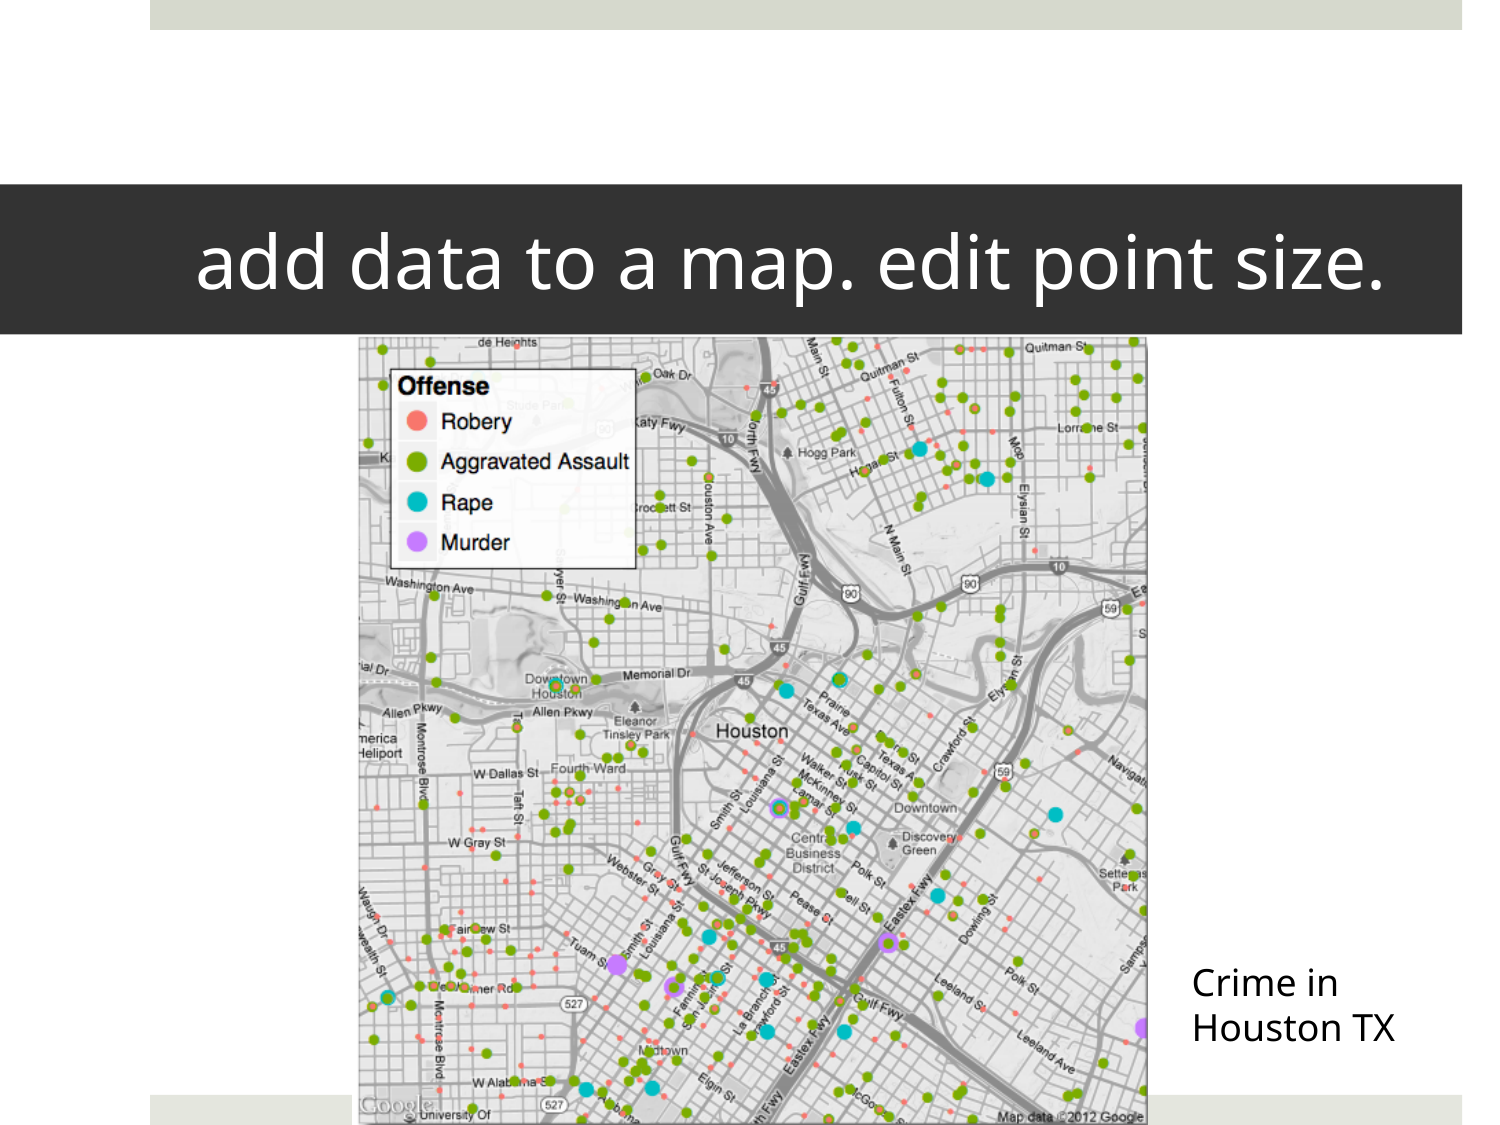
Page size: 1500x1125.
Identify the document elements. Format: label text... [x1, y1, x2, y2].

picture [351, 328, 1149, 1125]
text_box Crime in Houston TX [1176, 951, 1411, 1057]
title add data to a map. edit point size. [0, 184, 1463, 335]
